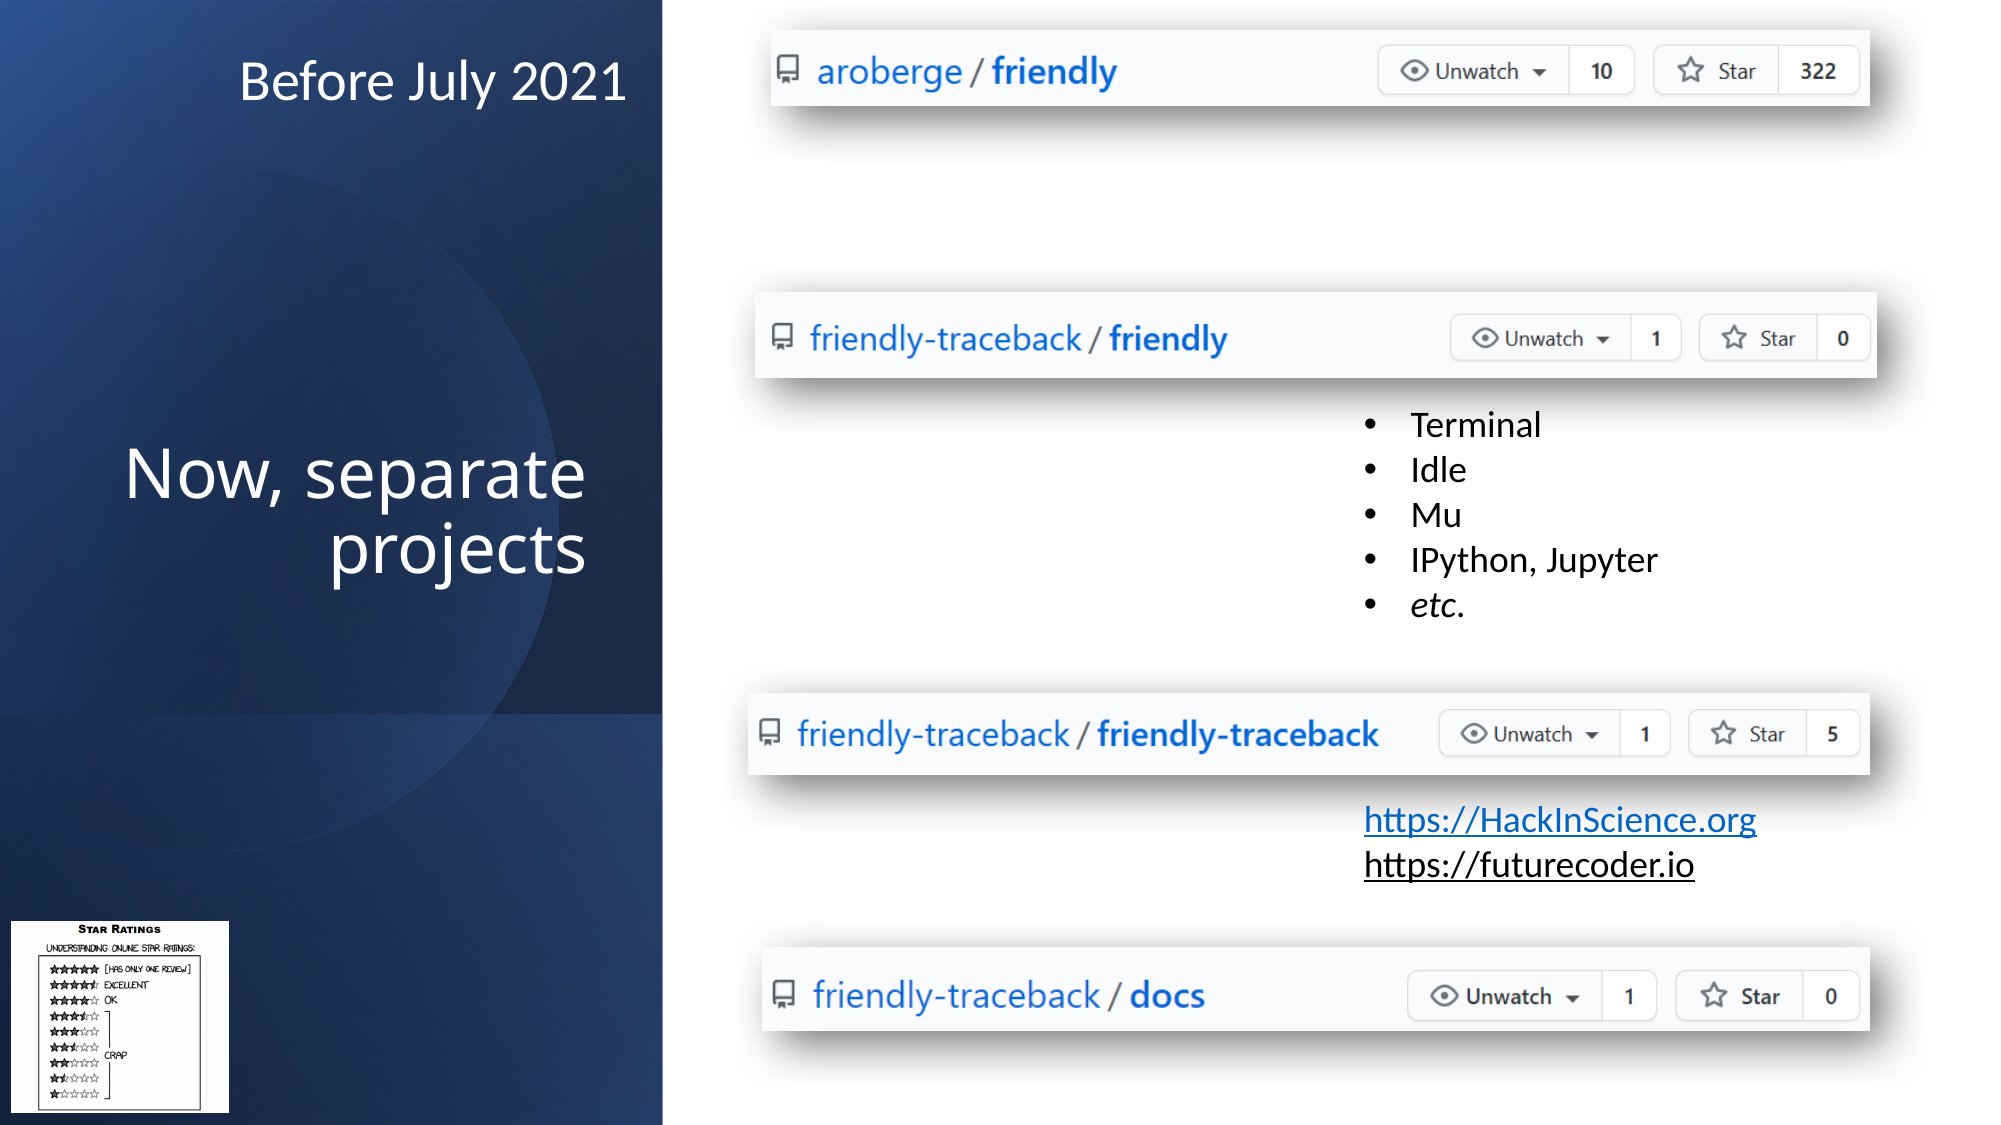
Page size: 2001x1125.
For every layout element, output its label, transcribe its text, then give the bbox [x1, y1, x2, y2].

picture [11, 921, 229, 1113]
text_box [663, 0, 2000, 1125]
text_box Terminal Idle Mu IPython, Jupyter etc. [1348, 393, 1743, 633]
picture [755, 292, 1877, 378]
picture [771, 30, 1870, 106]
text_box https://HackInScience.org https://futurecoder.io [1348, 787, 1828, 893]
text_box Before July 2021 [224, 34, 663, 120]
picture [762, 947, 1870, 1031]
text_box [0, 0, 663, 1125]
title Now, separate projects [91, 393, 603, 596]
picture [748, 693, 1870, 775]
